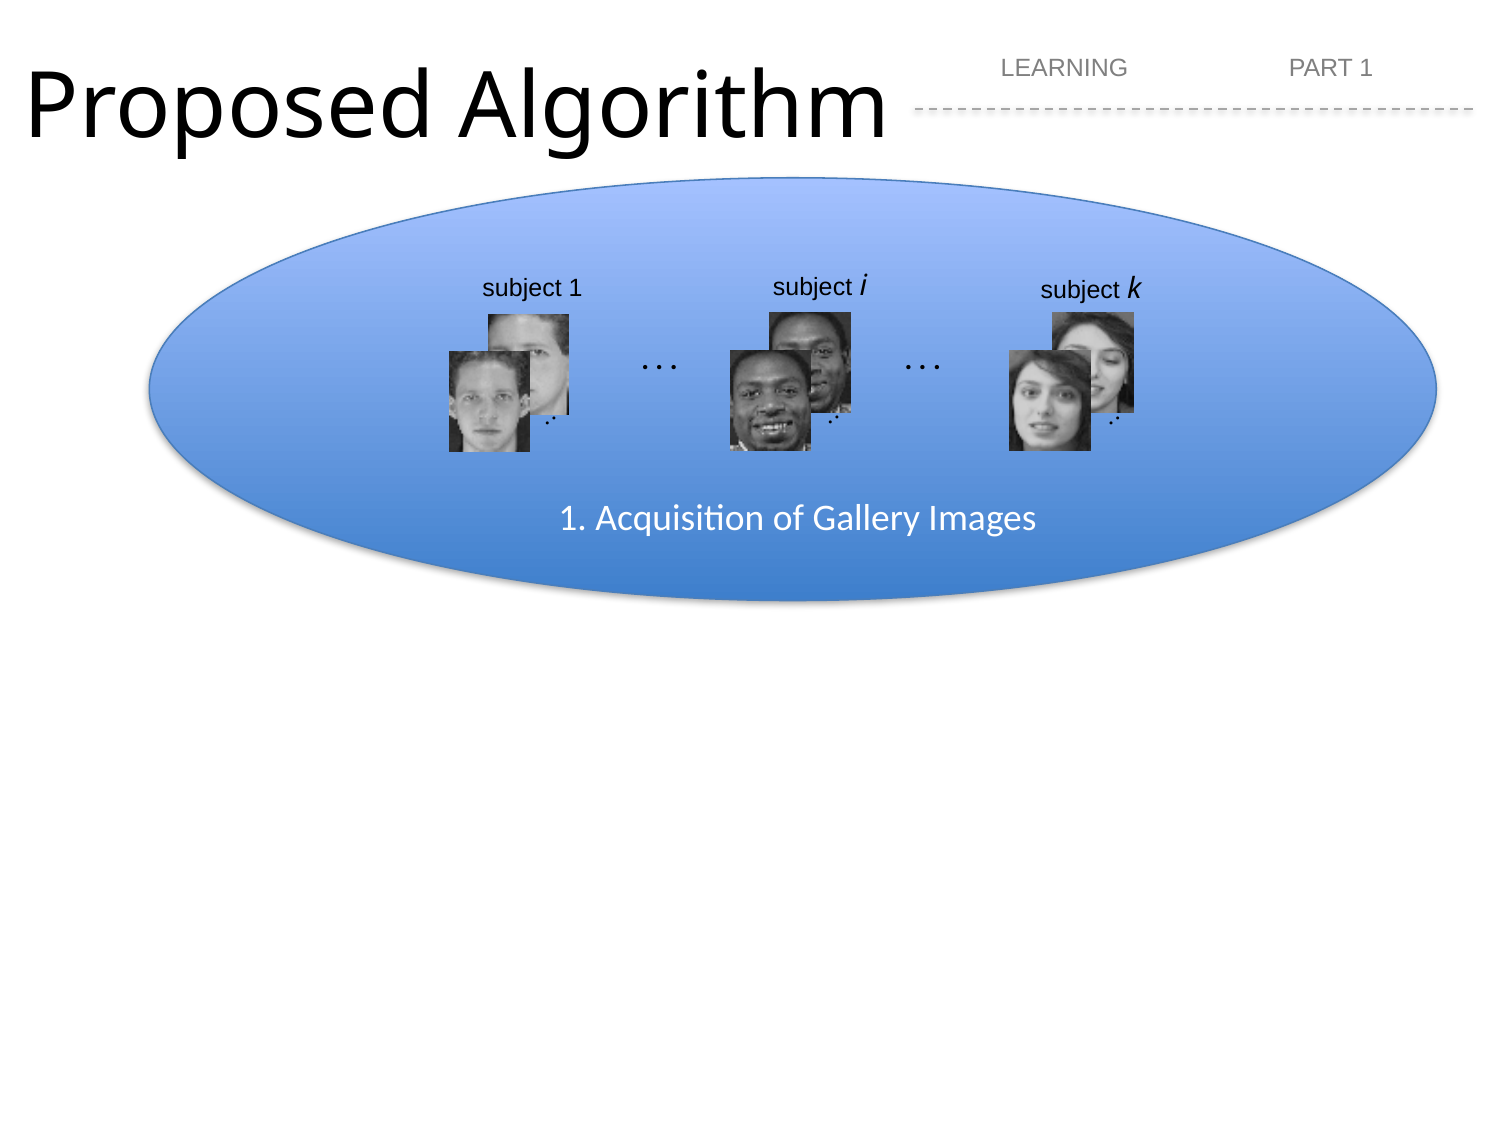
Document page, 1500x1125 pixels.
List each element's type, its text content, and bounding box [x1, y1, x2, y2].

picture [448, 314, 569, 452]
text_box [149, 177, 1437, 601]
text_box Proposed Algorithm [0, 6, 915, 195]
picture [1009, 312, 1134, 452]
text_box LEARNING PART 1 [985, 43, 1390, 89]
picture [730, 312, 851, 452]
